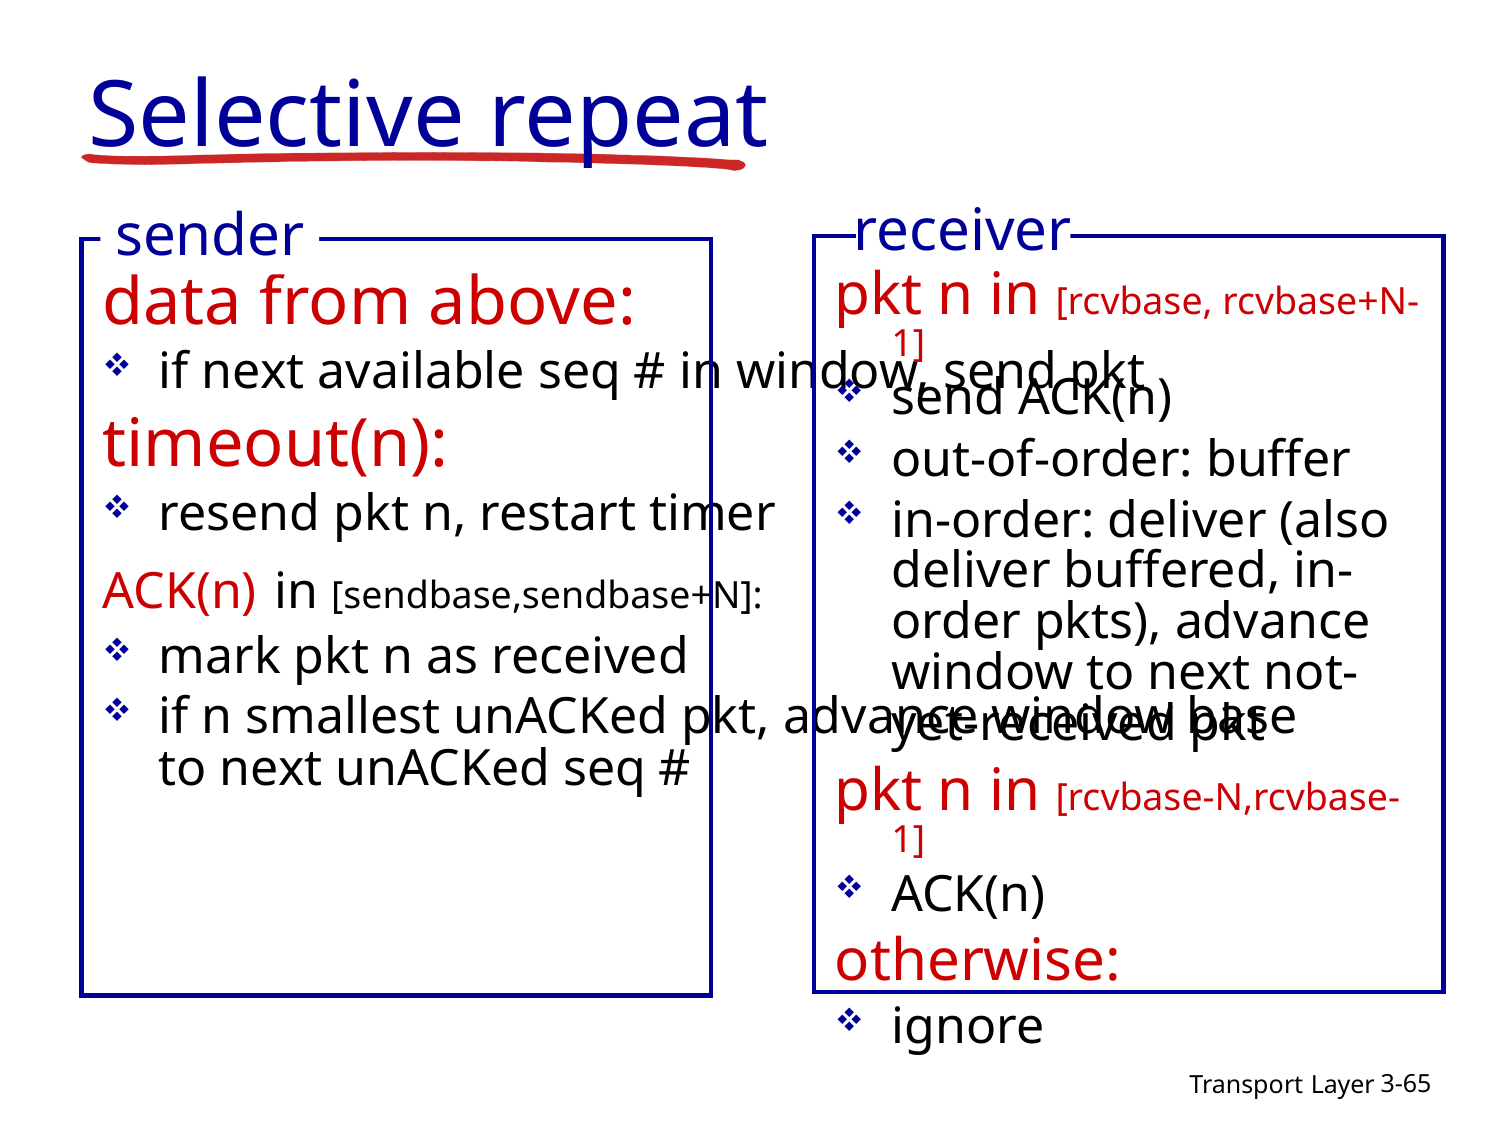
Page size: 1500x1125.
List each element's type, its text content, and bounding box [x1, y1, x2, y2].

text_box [114, 189, 306, 275]
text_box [850, 184, 1075, 271]
text_box [814, 235, 1444, 993]
text_box [81, 238, 711, 996]
title Selective repeat [73, 40, 1349, 179]
slide_number 3-65 [1365, 1060, 1477, 1106]
footer Transport Layer [914, 1057, 1390, 1105]
text_box pkt n in [rcvbase, rcvbase+N-1] send ACK(n) out-of-order: buffer in-order: deliver (also deliver buffered, in-order pkts), advance window to next not-yet-received pkt pkt n in [rcvbase-N,rcvbase-1] ACK(n) otherwise: ignore [820, 259, 1446, 1022]
list data from above: if next available seq # in window, send pkt timeout(n): resend pkt n, restart timer ACK(n) in [sendbase,sendbase+N]: mark pkt n as received if n smallest unACKed pkt, advance window base to next unACKed seq # [87, 262, 847, 1025]
picture [78, 147, 754, 177]
